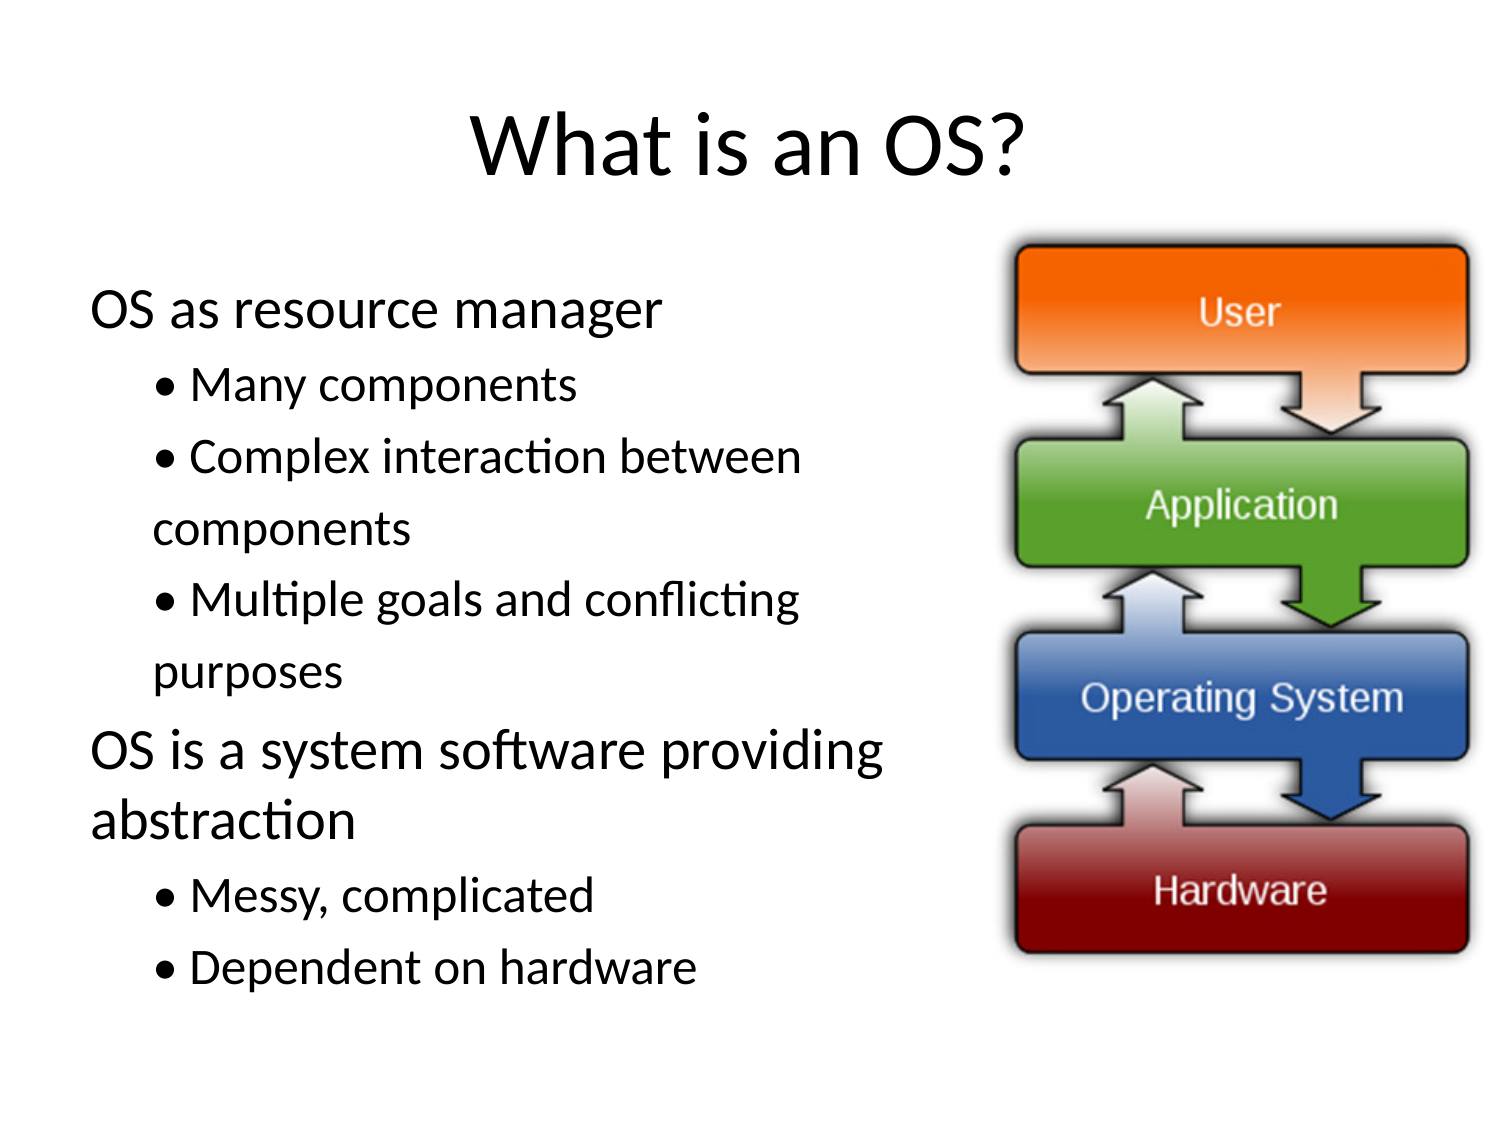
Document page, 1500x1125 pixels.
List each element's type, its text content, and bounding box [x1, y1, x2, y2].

title What is an OS? [75, 45, 1425, 233]
list OS as resource manager • Many components • Complex interaction between components • Multiple goals and conflicting purposes OS is a system software providing abstraction • Messy, complicated • Dependent on hardware [75, 262, 985, 1005]
picture [984, 219, 1500, 982]
